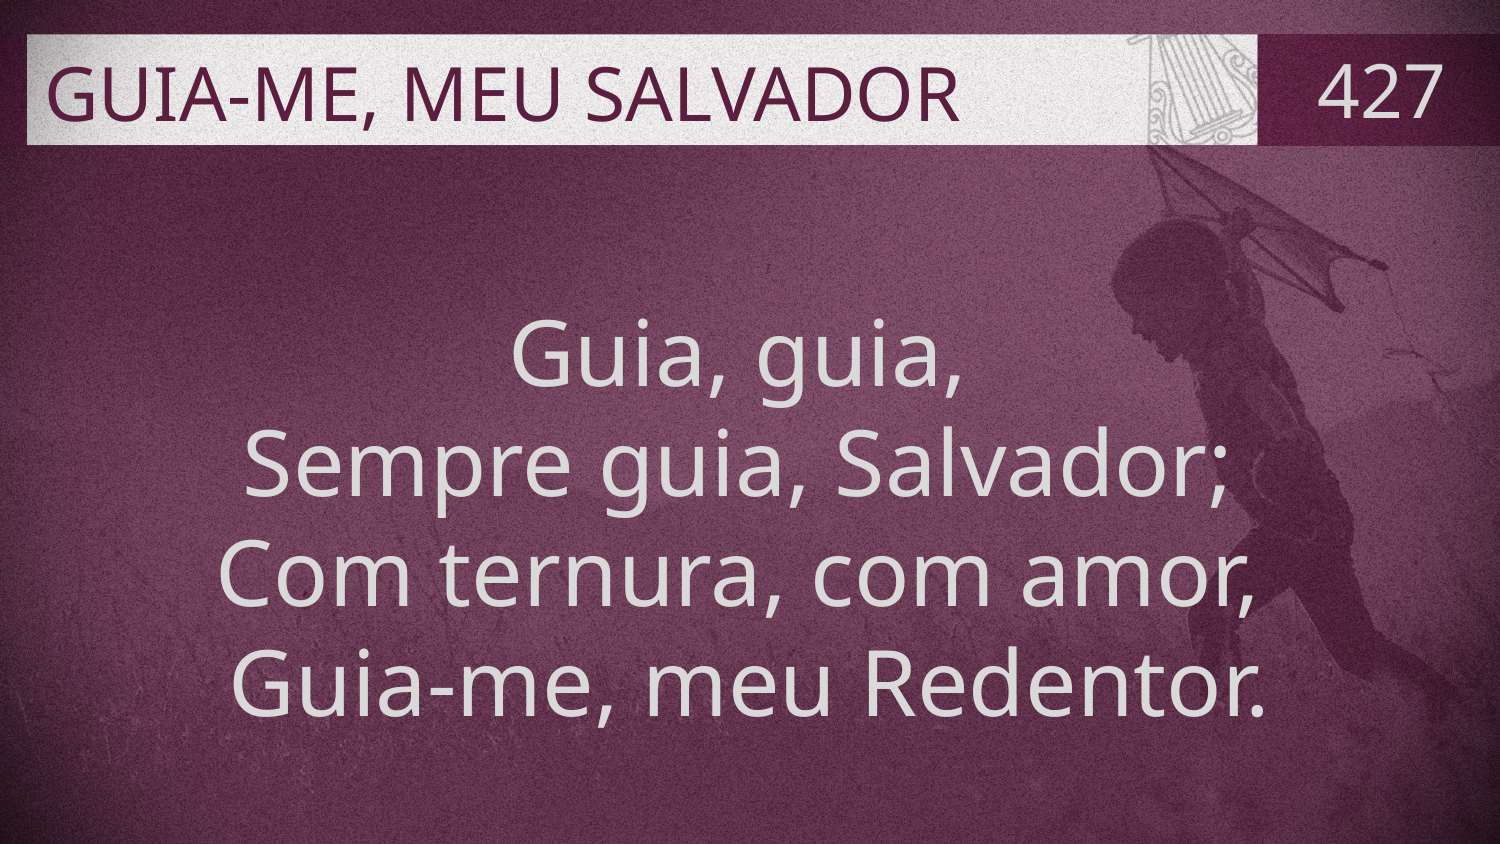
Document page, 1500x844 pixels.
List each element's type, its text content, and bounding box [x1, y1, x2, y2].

list 427 [1281, 36, 1483, 143]
list Guia, guia, Sempre guia, Salvador; Com ternura, com amor, Guia-me, meu Redentor. [0, 185, 1500, 844]
title GUIA-ME, MEU SALVADOR [29, 33, 1258, 151]
picture [0, 0, 1500, 185]
